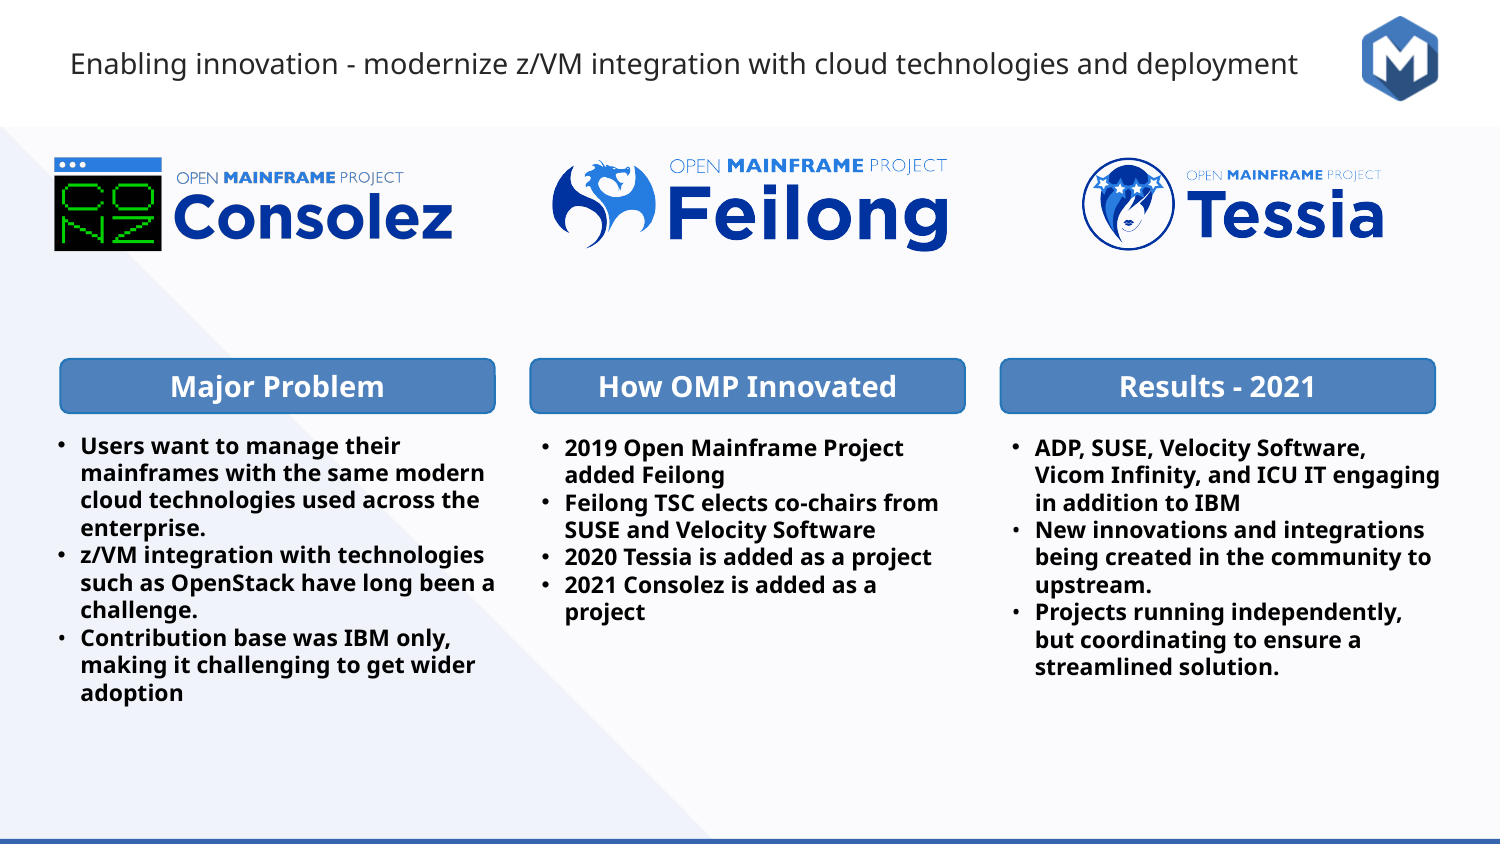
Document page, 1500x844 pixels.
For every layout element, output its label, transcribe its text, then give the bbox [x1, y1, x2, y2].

picture [1362, 16, 1440, 102]
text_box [45, 149, 1454, 698]
title Enabling innovation - modernize z/VM integration with cloud technologies and deployment [54, 26, 1350, 100]
